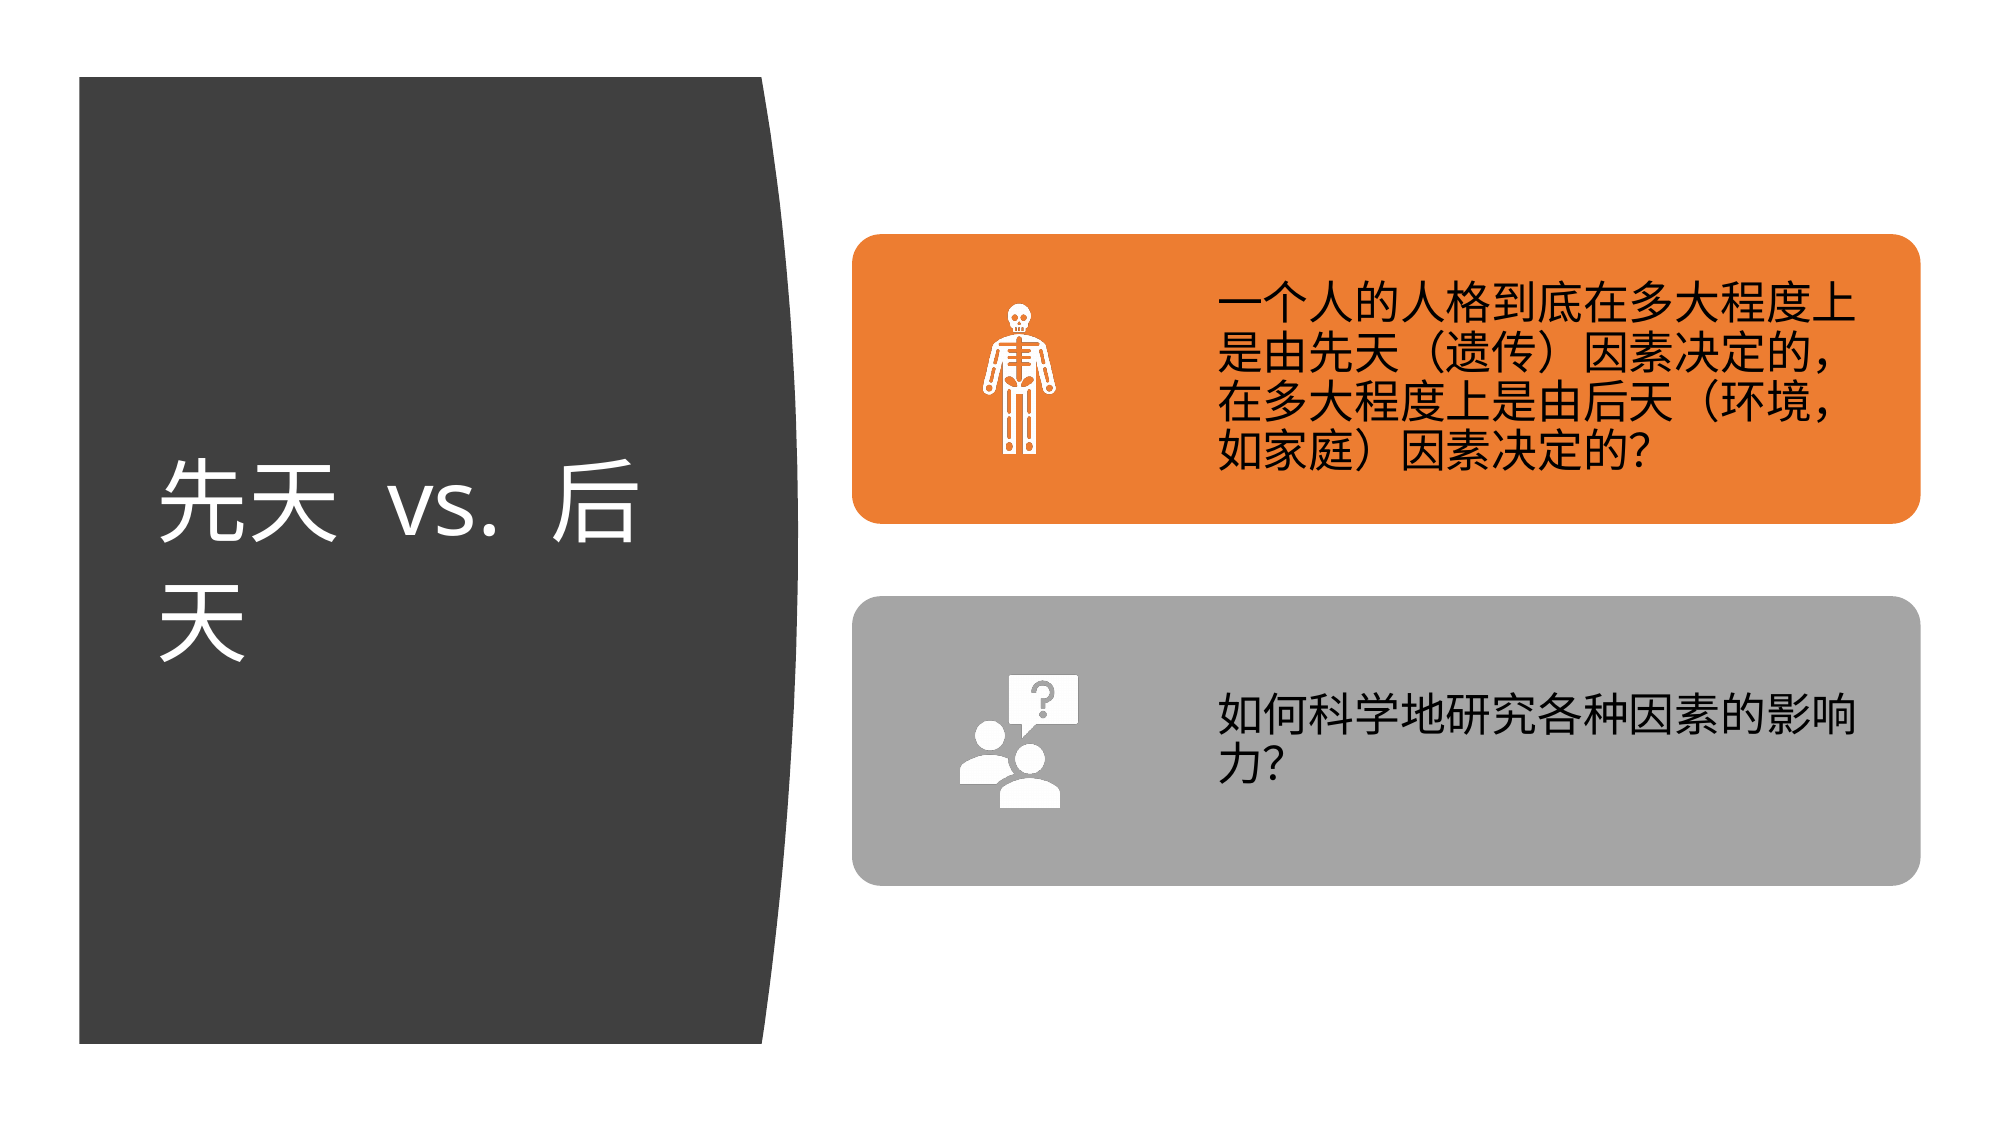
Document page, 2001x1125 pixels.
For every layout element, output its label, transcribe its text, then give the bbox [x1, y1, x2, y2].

title 先天 vs. 后天 [141, 166, 702, 953]
text_box [78, 76, 800, 1045]
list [852, 77, 1921, 1043]
